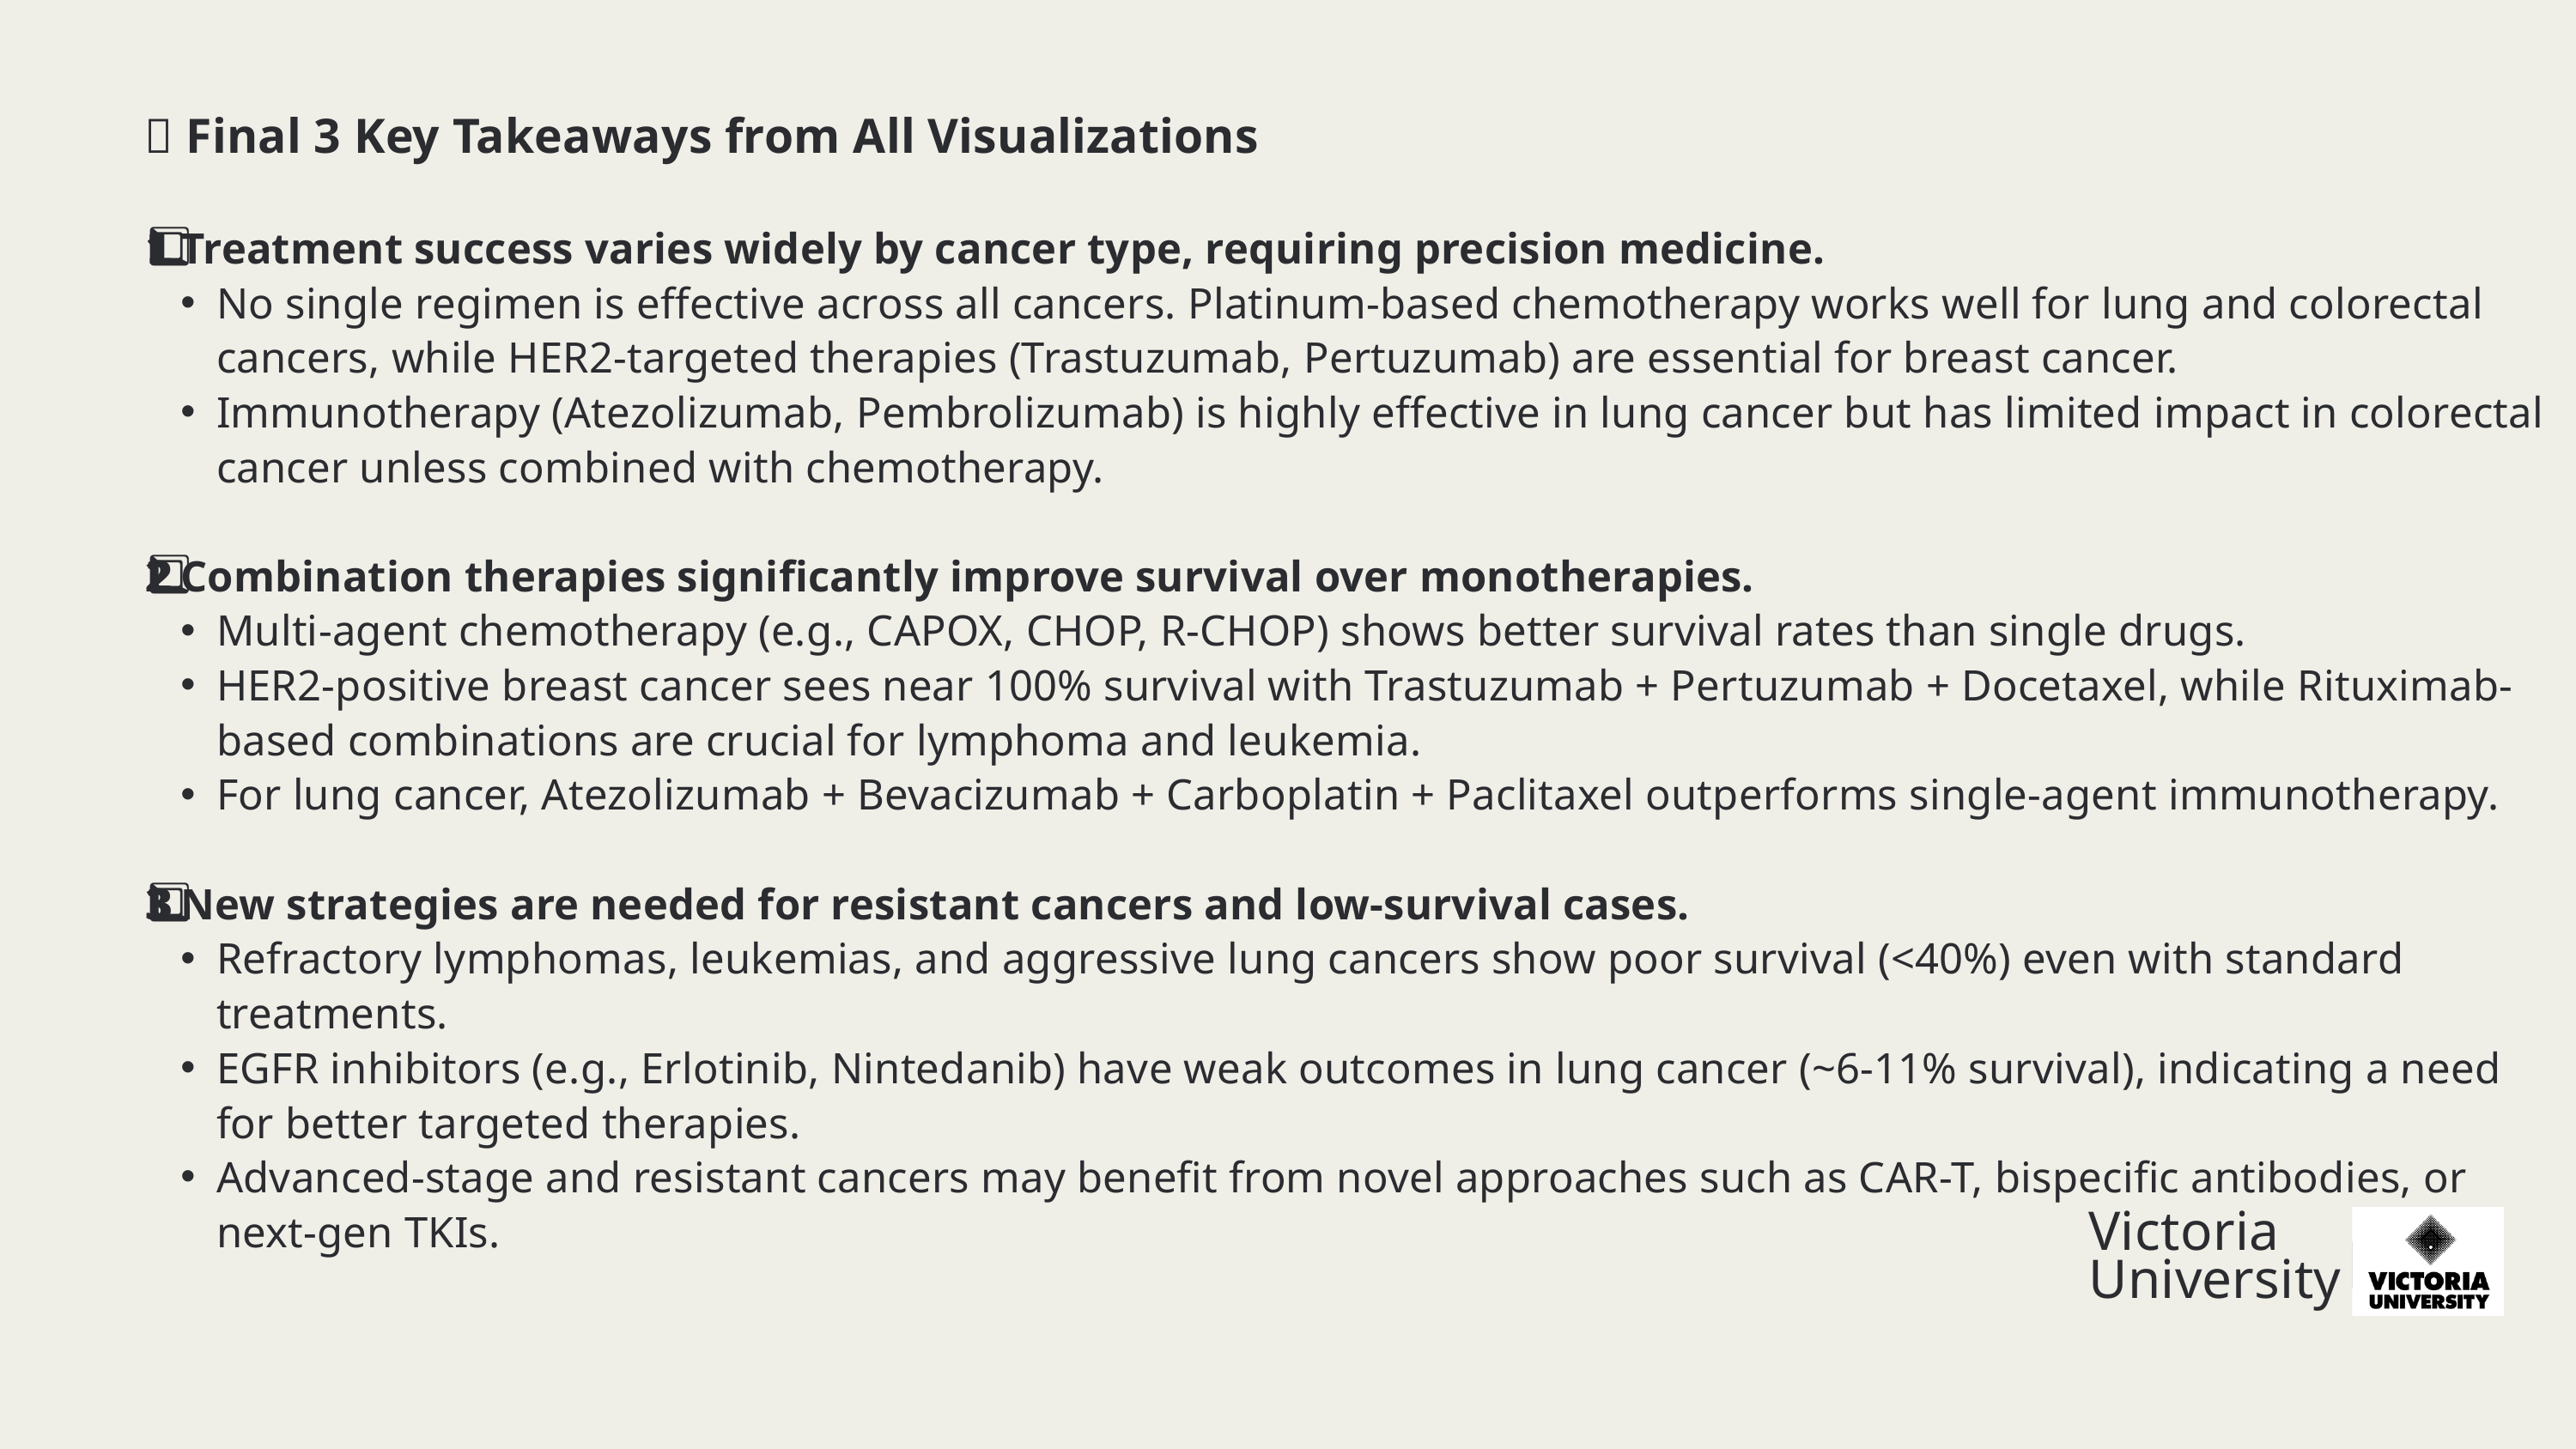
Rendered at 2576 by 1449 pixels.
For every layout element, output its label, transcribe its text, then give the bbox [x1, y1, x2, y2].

text_box 🔥 Final 3 Key Takeaways from All Visualizations 1️⃣ Treatment success varies widely by cancer type, requiring precision medicine. No single regimen is effective across all cancers. Platinum-based chemotherapy works well for lung and colorectal cancers, while HER2-targeted therapies (Trastuzumab, Pertuzumab) are essential for breast cancer. Immunotherapy (Atezolizumab, Pembrolizumab) is highly effective in lung cancer but has limited impact in colorectal cancer unless combined with chemotherapy. 2️⃣ Combination therapies significantly improve survival over monotherapies. Multi-agent chemotherapy (e.g., CAPOX, CHOP, R-CHOP) shows better survival rates than single drugs. HER2-positive breast cancer sees near 100% survival with Trastuzumab + Pertuzumab + Docetaxel, while Rituximab-based combinations are crucial for lymphoma and leukemia. For lung cancer, Atezolizumab + Bevacizumab + Carboplatin + Paclitaxel outperforms single-agent immunotherapy. 3️⃣ New strategies are needed for resistant cancers and low-survival cases. Refractory lymphomas, leukemias, and aggressive lung cancers show poor survival (<40%) even with standard treatments. EGFR inhibitors (e.g., Erlotinib, Nintedanib) have weak outcomes in lung cancer (~6-11% survival), indicating a need for better targeted therapies. Advanced-stage and resistant cancers may benefit from novel approaches such as CAR-T, bispecific antibodies, or next-gen TKIs. [144, 101, 2554, 1260]
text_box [2088, 1203, 2505, 1316]
